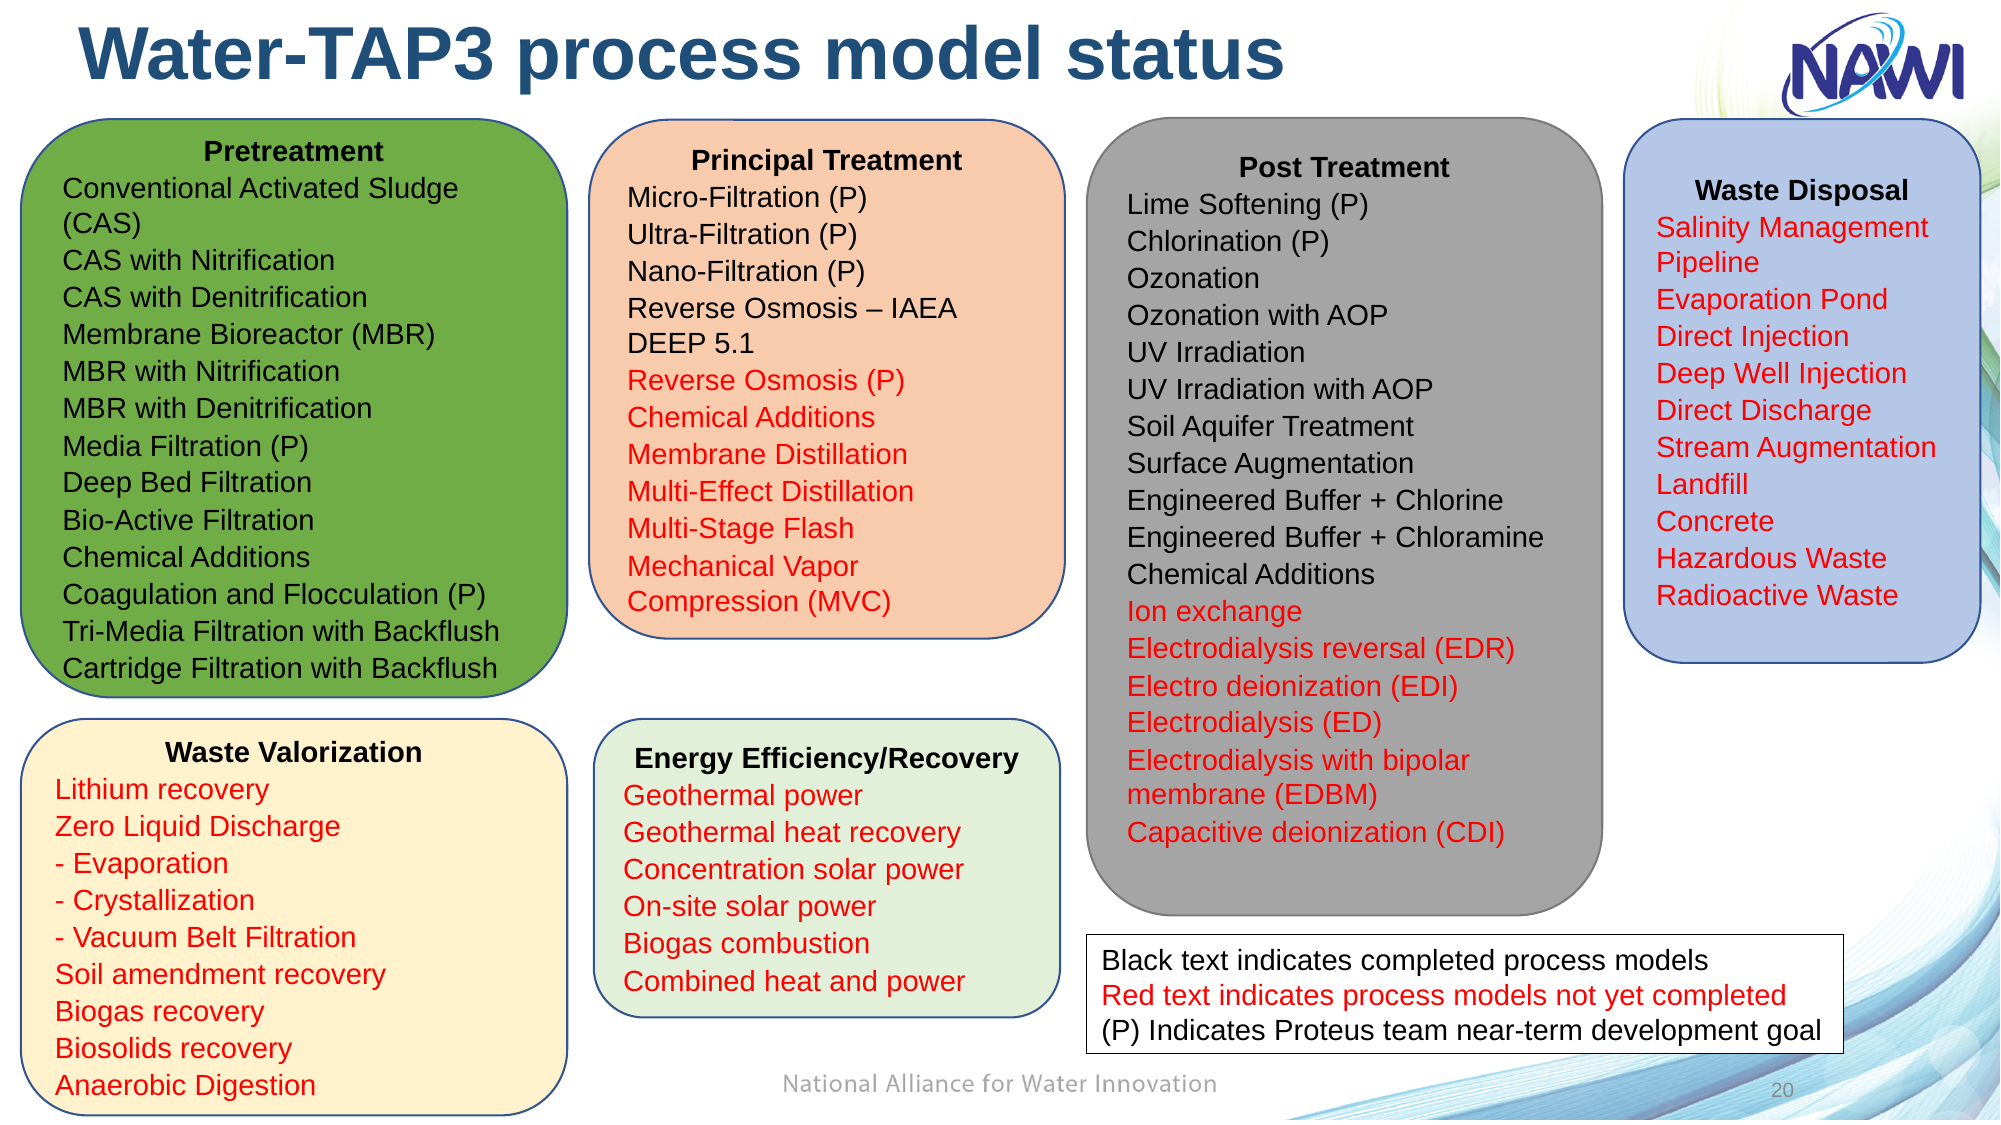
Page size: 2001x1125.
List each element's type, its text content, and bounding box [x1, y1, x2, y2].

slide_number 20 [1534, 1059, 1809, 1120]
text_box Energy Efficiency/Recovery Geothermal power Geothermal heat recovery Concentration solar power On-site solar power Biogas combustion Combined heat and power [592, 717, 1062, 1019]
text_box Black text indicates completed process models Red text indicates process models not yet completed (P) Indicates Proteus team near-term development goal [1086, 934, 1844, 1054]
picture [0, 0, 2000, 1120]
text_box Post Treatment Lime Softening (P) Chlorination (P) Ozonation Ozonation with AOP UV Irradiation UV Irradiation with AOP Soil Aquifer Treatment Surface Augmentation Engineered Buffer + Chlorine Engineered Buffer + Chloramine Chemical Additions Ion exchange Electrodialysis reversal (EDR) Electro deionization (EDI) Electrodialysis (ED) Electrodialysis with bipolar membrane (EDBM) Capacitive deionization (CDI) [1085, 116, 1604, 917]
text_box Waste Valorization Lithium recovery Zero Liquid Discharge - Evaporation - Crystallization - Vacuum Belt Filtration Soil amendment recovery Biogas recovery Biosolids recovery Anaerobic Digestion [19, 717, 569, 1117]
title Water-TAP3 process model status [63, 7, 1789, 225]
text_box Principal Treatment Micro-Filtration (P) Ultra-Filtration (P) Nano-Filtration (P) Reverse Osmosis – IAEA DEEP 5.1 Reverse Osmosis (P) Chemical Additions Membrane Distillation Multi-Effect Distillation Multi-Stage Flash Mechanical Vapor Compression (MVC) [588, 118, 1066, 640]
text_box Pretreatment Conventional Activated Sludge (CAS) CAS with Nitrification CAS with Denitrification Membrane Bioreactor (MBR) MBR with Nitrification MBR with Denitrification Media Filtration (P) Deep Bed Filtration Bio-Active Filtration Chemical Additions Coagulation and Flocculation (P) Tri-Media Filtration with Backflush Cartridge Filtration with Backflush [19, 118, 569, 699]
text_box Waste Disposal Salinity Management Pipeline Evaporation Pond Direct Injection Deep Well Injection Direct Discharge Stream Augmentation Landfill Concrete Hazardous Waste Radioactive Waste [1622, 118, 1982, 664]
